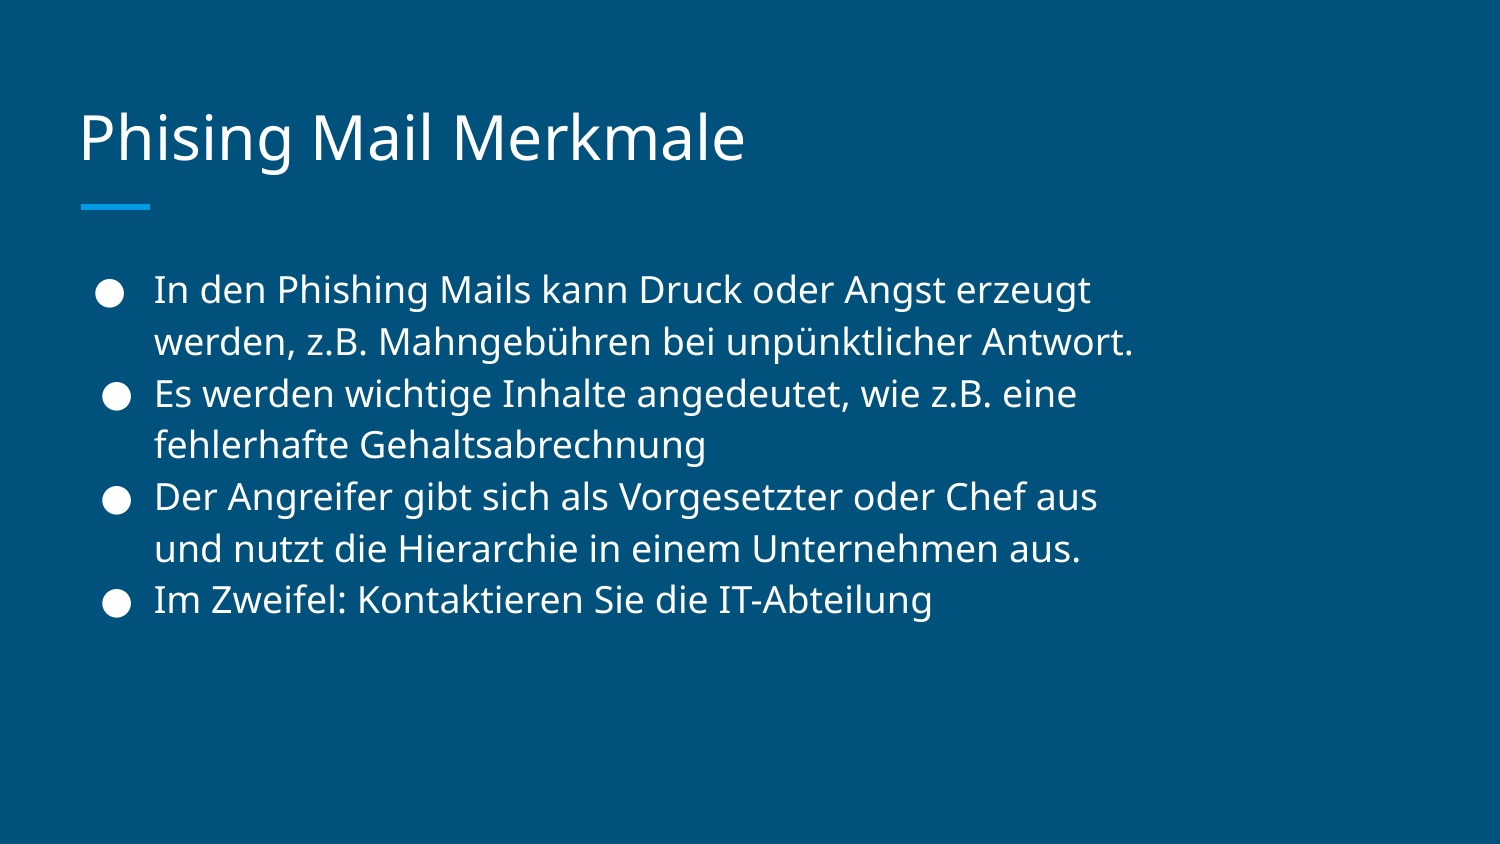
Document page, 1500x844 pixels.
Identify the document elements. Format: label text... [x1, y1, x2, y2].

list In den Phishing Mails kann Druck oder Angst erzeugt werden, z.B. Mahngebühren bei unpünktlicher Antwort. Es werden wichtige Inhalte angedeutet, wie z.B. eine fehlerhafte Gehaltsabrechnung Der Angreifer gibt sich als Vorgesetzter oder Chef aus und nutzt die Hierarchie in einem Unternehmen aus. Im Zweifel: Kontaktieren Sie die IT-Abteilung [63, 244, 1161, 750]
title Phising Mail Merkmale [63, 75, 1437, 188]
